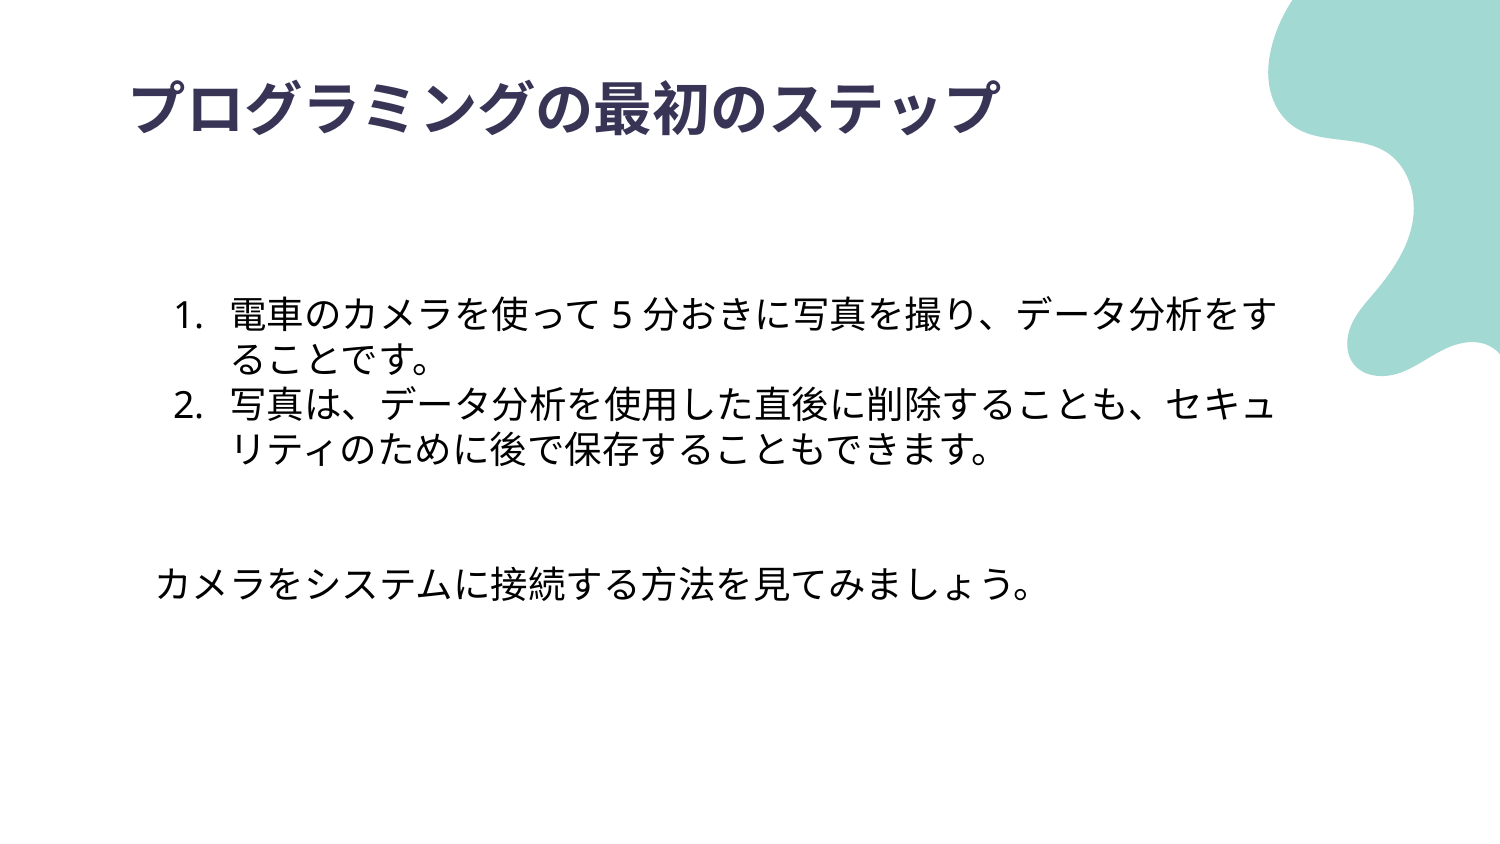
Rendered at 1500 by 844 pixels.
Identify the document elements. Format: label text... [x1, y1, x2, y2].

title プログラミングの最初のステップ [112, 56, 1118, 257]
text_box 電車のカメラを使って5分おきに写真を撮り、データ分析をすることです。 写真は、データ分析を使用した直後に削除することも、セキュリティのために後で保存することもできます。 カメラをシステムに接続する方法を見てみましょう。 [139, 276, 1297, 667]
